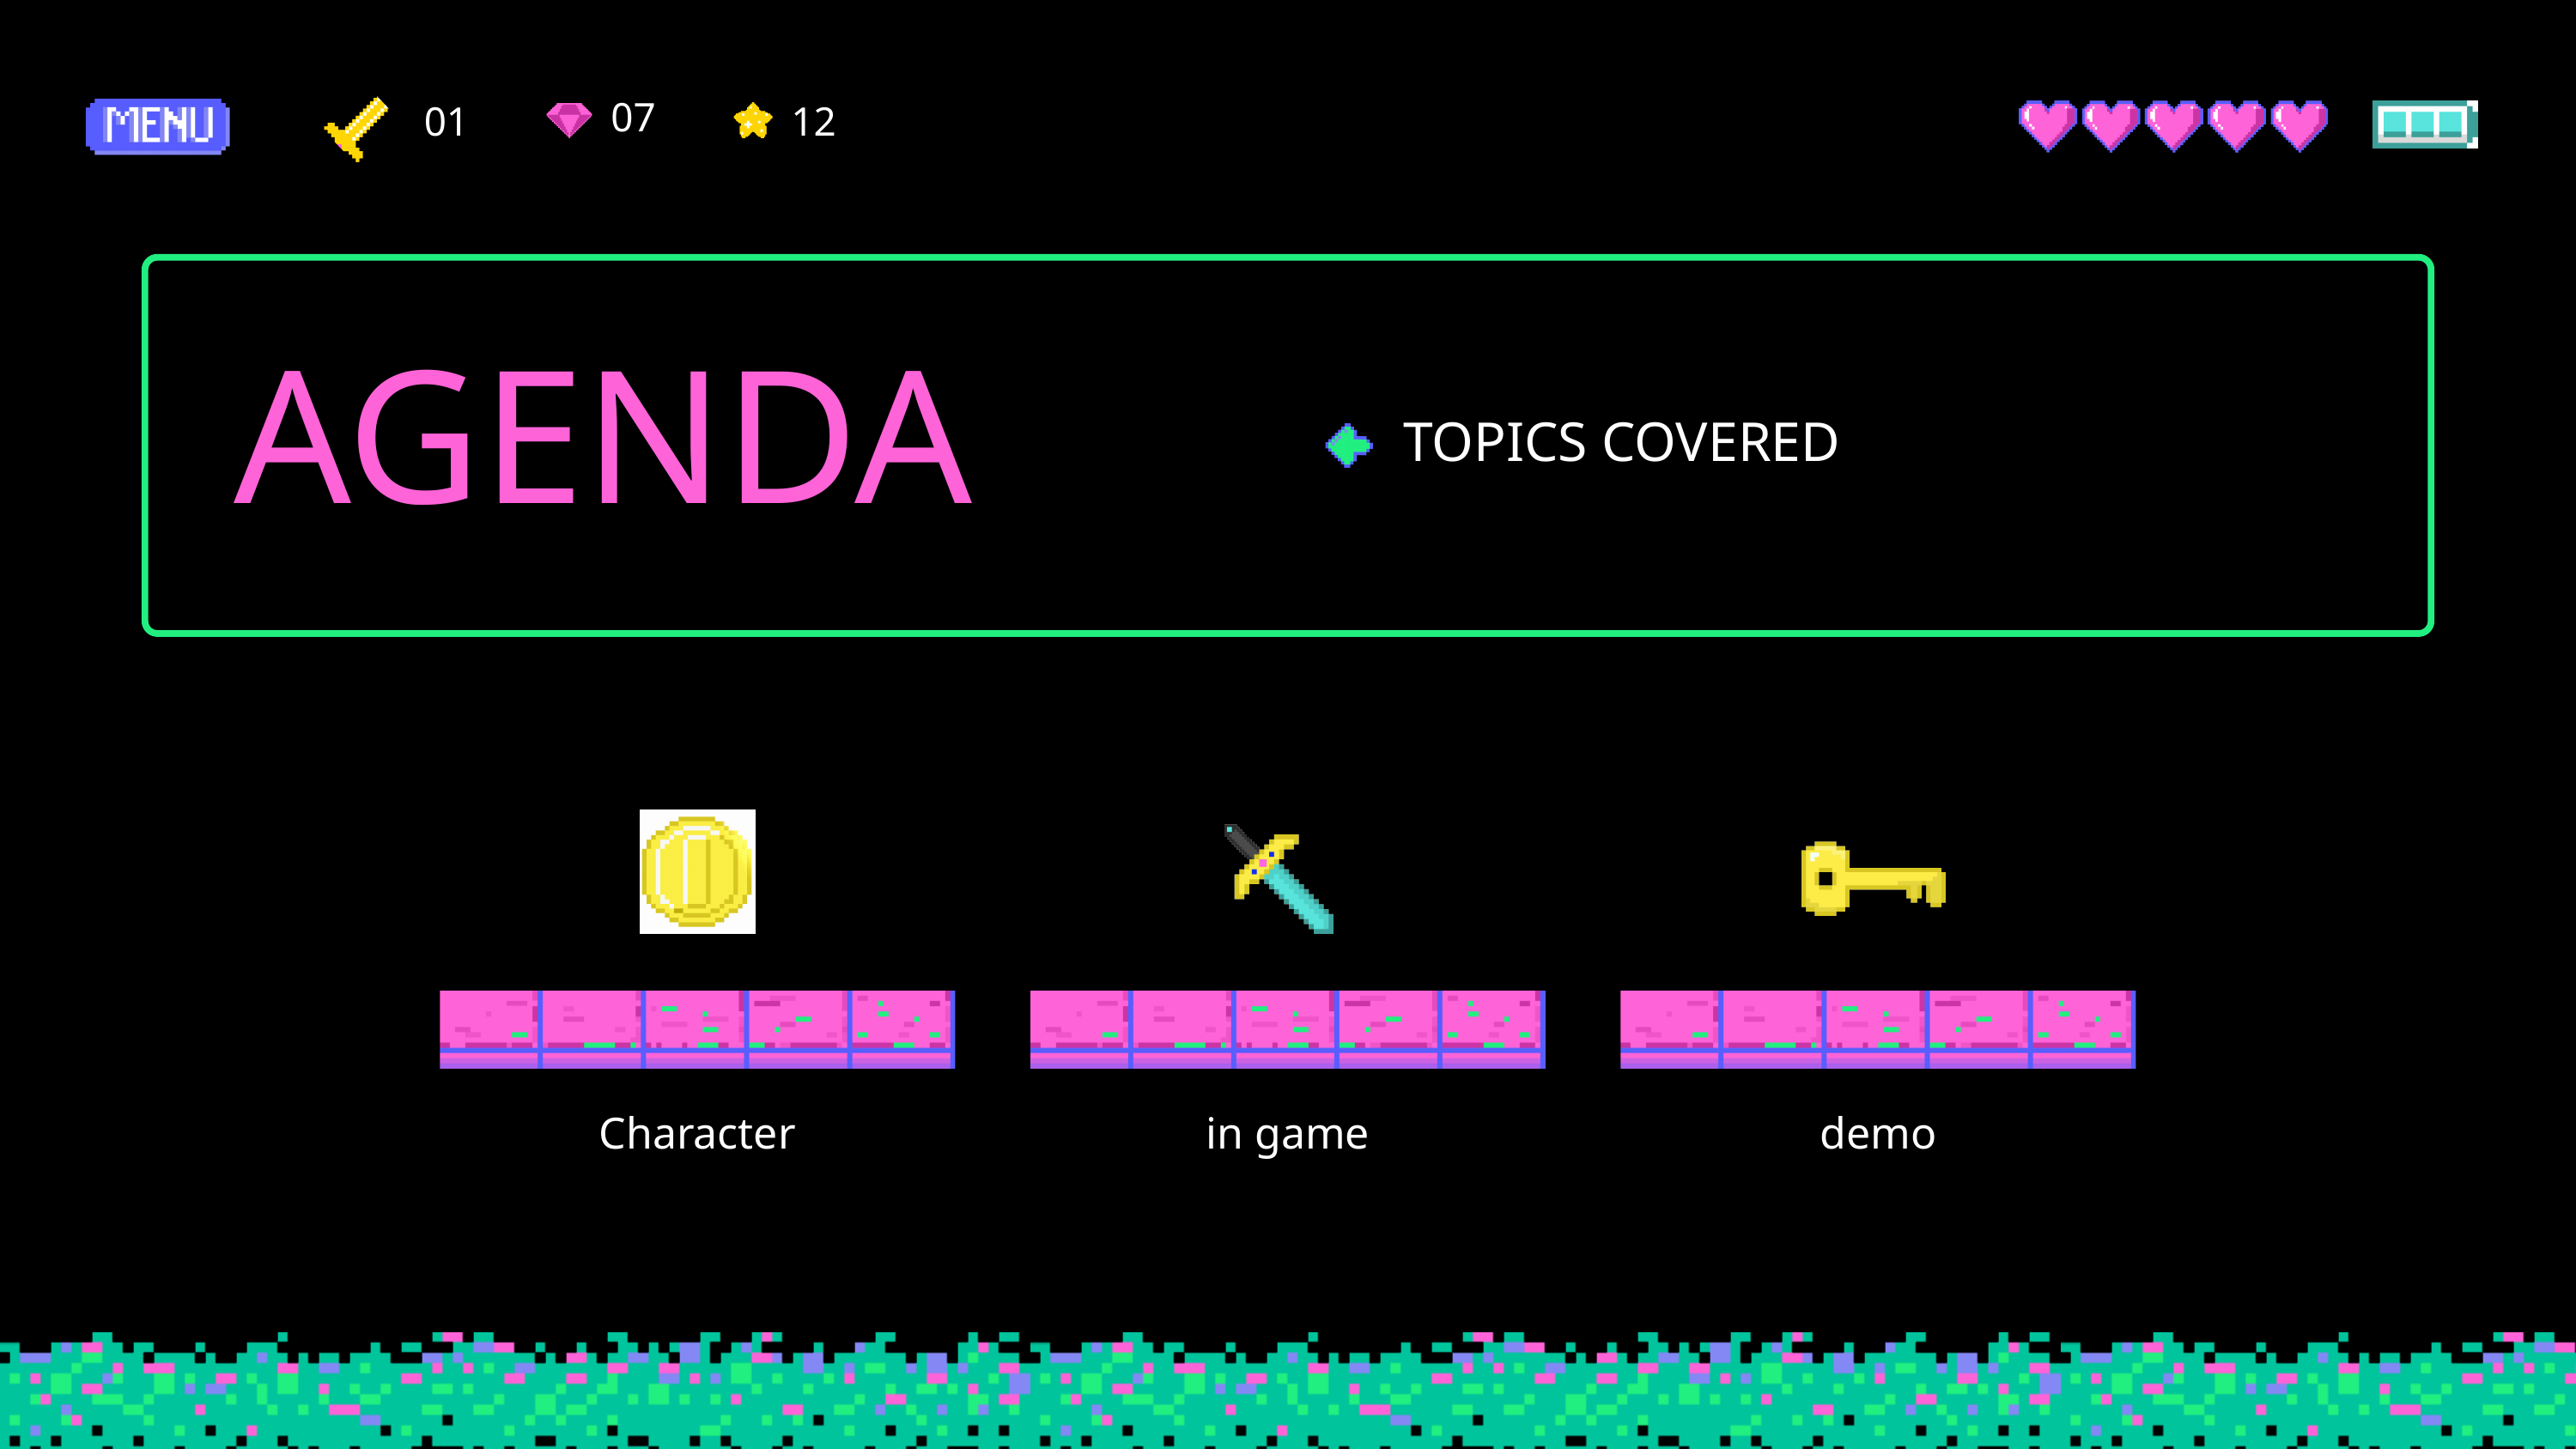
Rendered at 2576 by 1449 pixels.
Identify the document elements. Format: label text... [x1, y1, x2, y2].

text_box [2019, 100, 2329, 153]
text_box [0, 1332, 2576, 1449]
text_box demo [1620, 1097, 2136, 1158]
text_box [317, 80, 489, 169]
text_box [1030, 991, 1546, 1069]
text_box [1620, 991, 2136, 1069]
text_box in game [1030, 1097, 1546, 1158]
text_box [733, 100, 856, 147]
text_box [546, 96, 675, 143]
text_box Character [440, 1097, 956, 1158]
picture [639, 809, 756, 935]
picture [1224, 809, 1334, 935]
text_box [440, 991, 956, 1069]
picture [1801, 828, 1947, 916]
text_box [144, 257, 2432, 634]
text_box [81, 94, 234, 160]
picture [2372, 100, 2479, 149]
